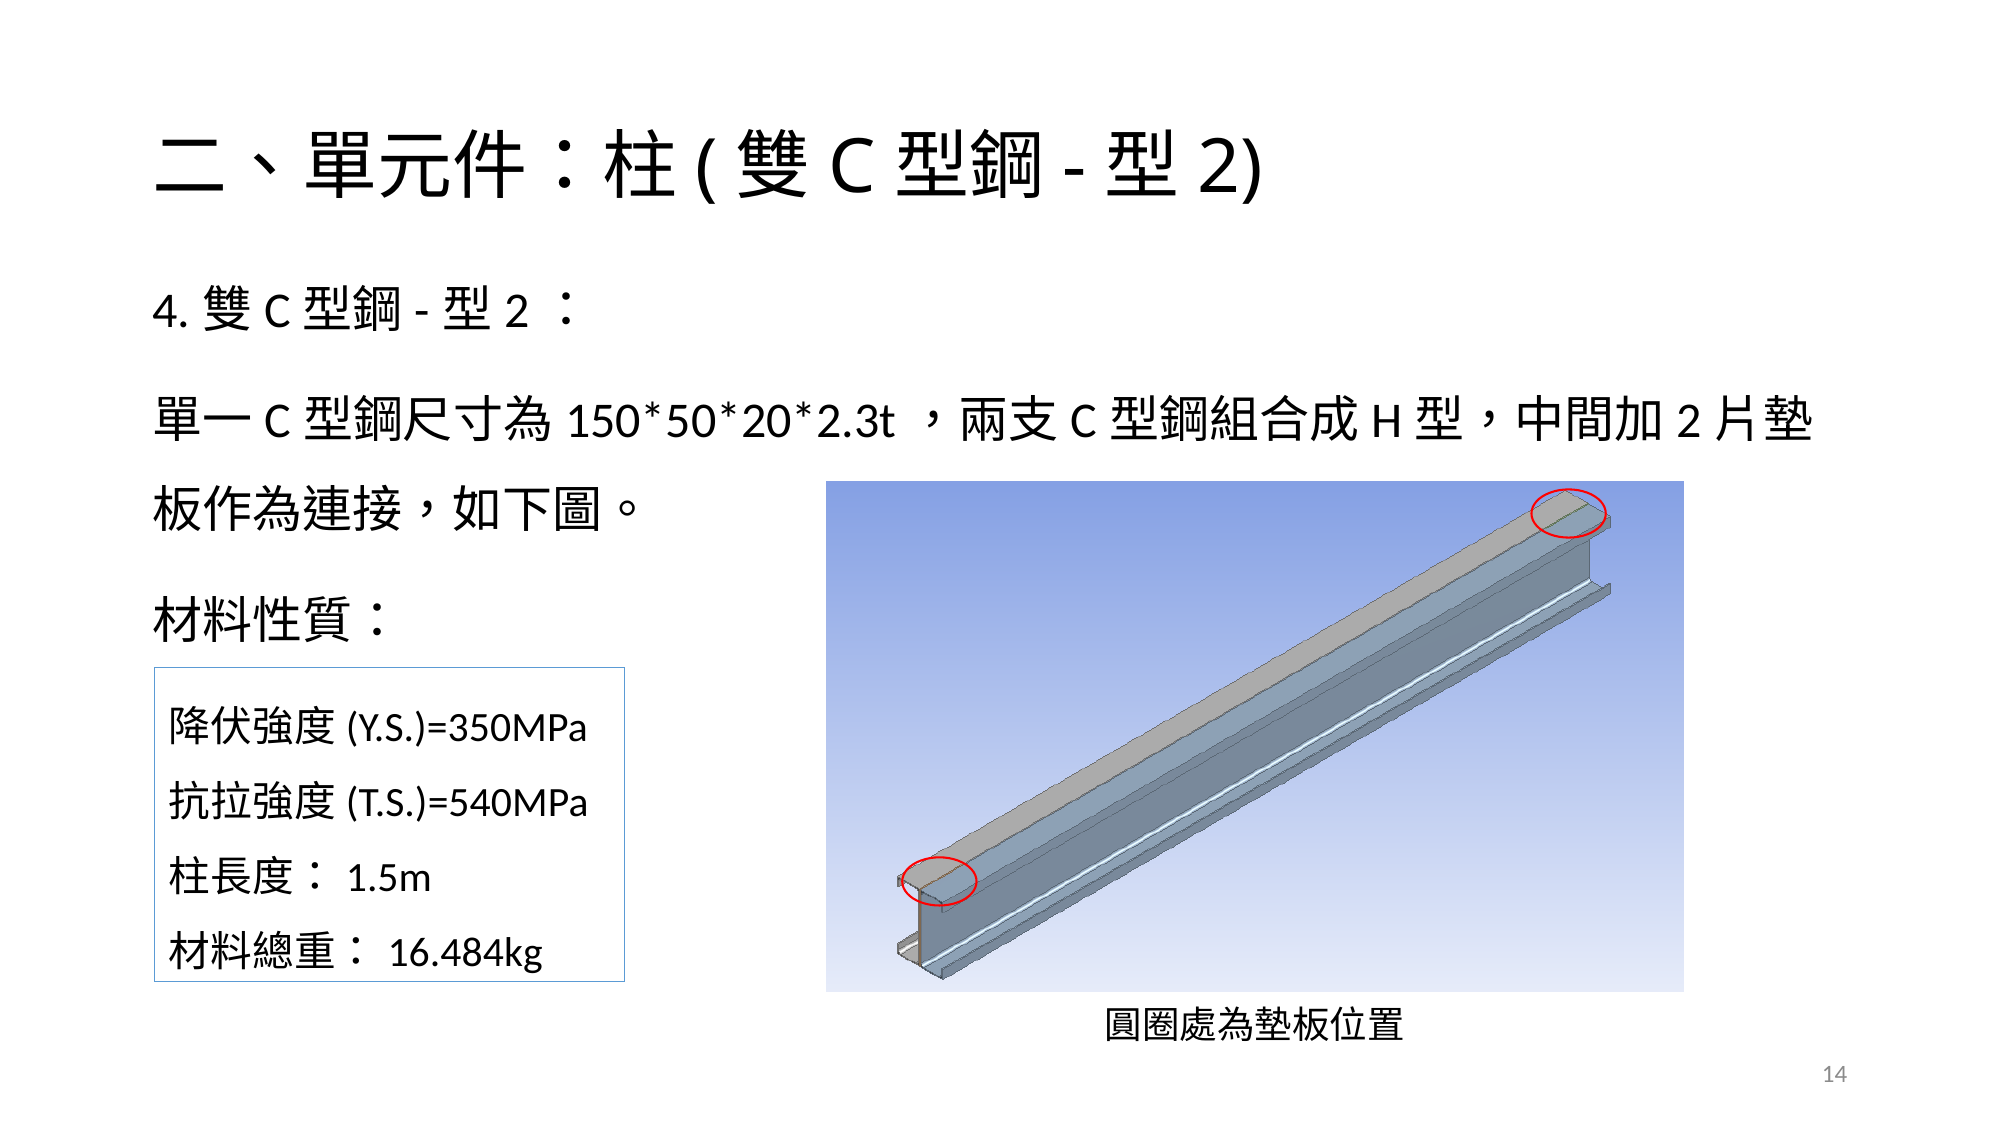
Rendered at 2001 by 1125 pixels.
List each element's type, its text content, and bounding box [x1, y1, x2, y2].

text_box 降伏強度(Y.S.)=350MPa 抗拉強度(T.S.)=540MPa 柱長度：1.5m 材料總重：16.484kg [154, 667, 625, 982]
title 二、單元件：柱(雙C型鋼-型2) [137, 59, 1863, 239]
slide_number 14 [1412, 1042, 1863, 1103]
text_box 圓圈處為墊板位置 [1089, 993, 1420, 1054]
list 4.雙C型鋼-型2： 單一C型鋼尺寸為150*50*20*2.3t，兩支C型鋼組合成H型，中間加2片墊板作為連接，如下圖。 材料性質： [137, 239, 1863, 1043]
picture [826, 481, 1684, 992]
